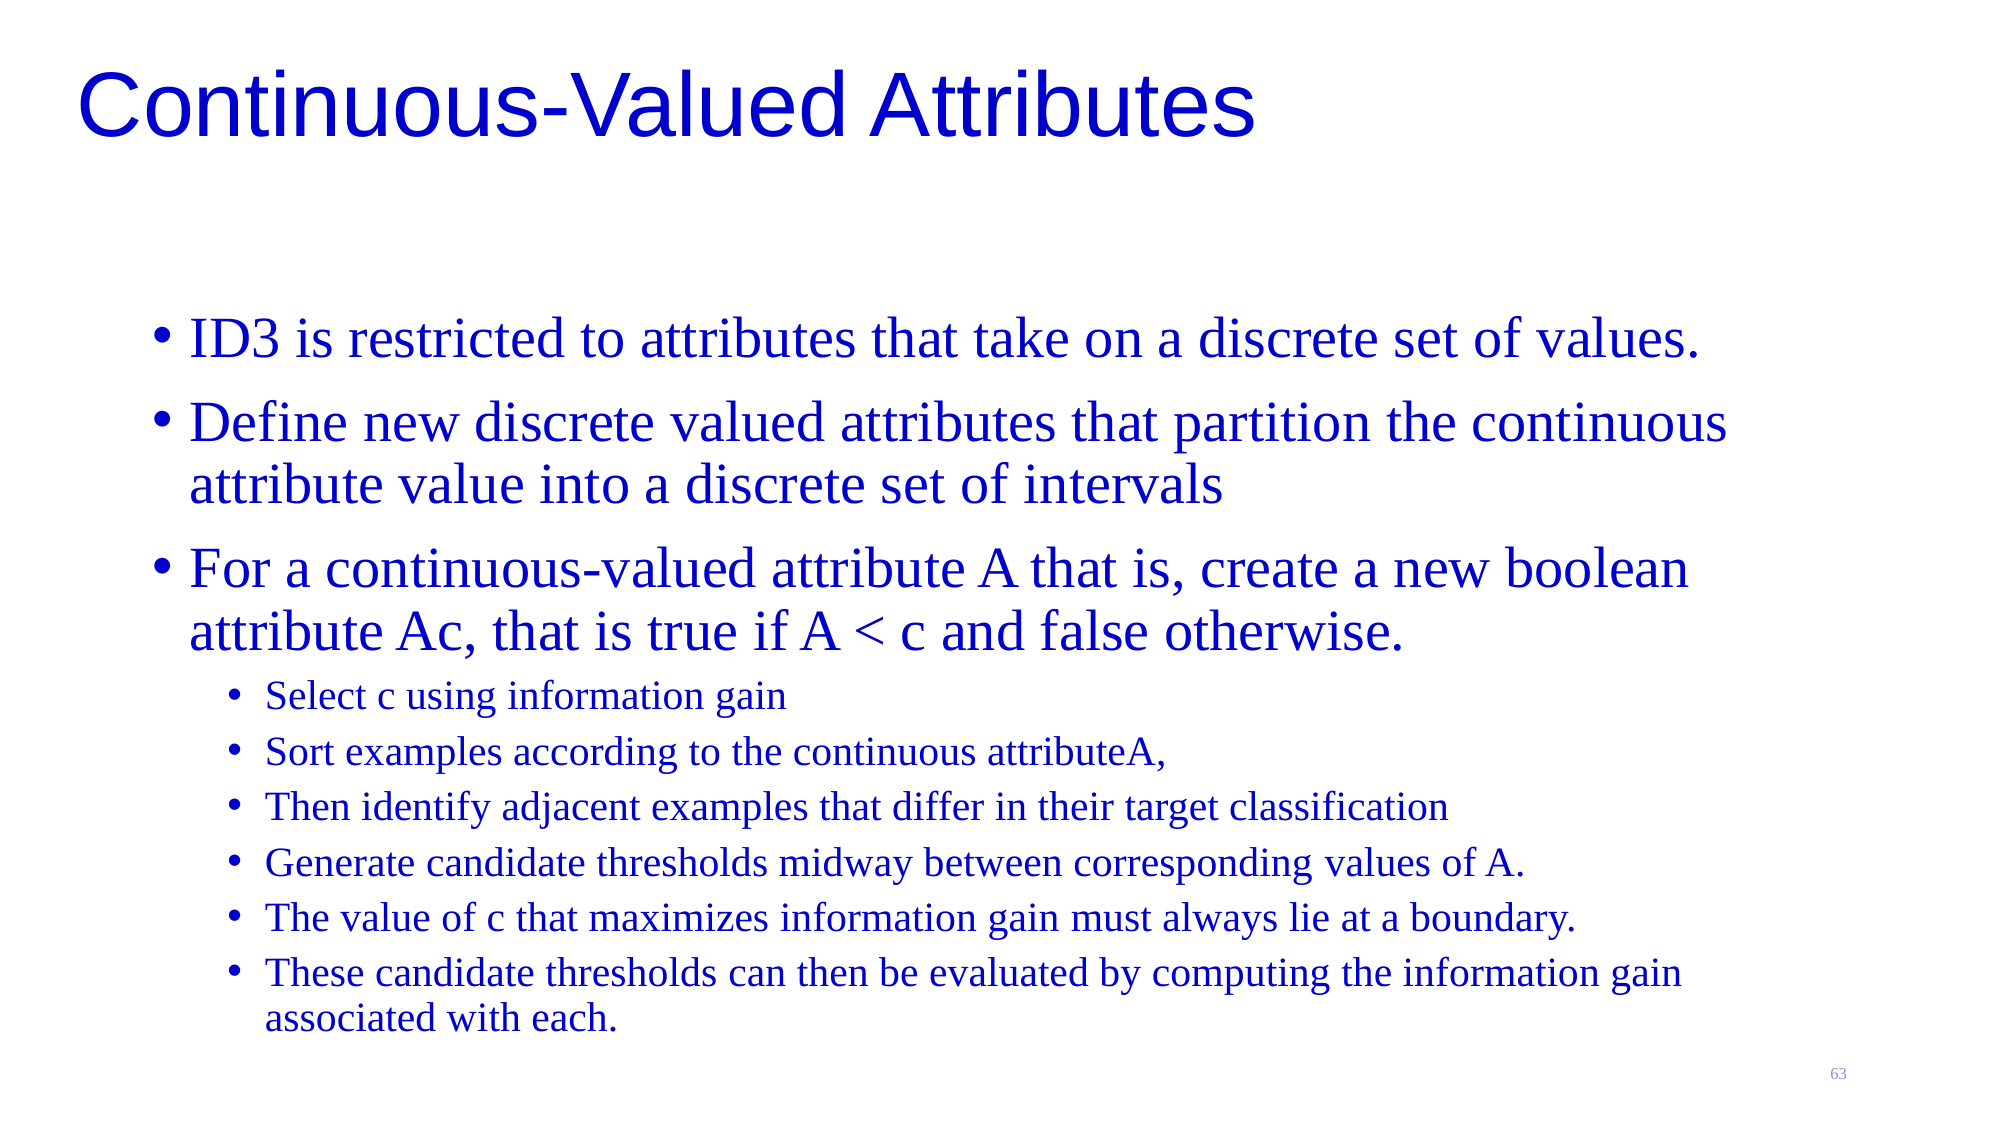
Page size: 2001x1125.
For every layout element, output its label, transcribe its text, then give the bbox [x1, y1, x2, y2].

title Continuous-Valued Attributes [61, 45, 1900, 169]
list ID3 is restricted to attributes that take on a discrete set of values. Define new discrete valued attributes that partition the continuous attribute value into a discrete set of intervals For a continuous-valued attribute A that is, create a new boolean attribute Ac, that is true if A < c and false otherwise. Select c using information gain Sort examples according to the continuous attributeA, Then identify adjacent examples that differ in their target classification Generate candidate thresholds midway between corresponding values of A. The value of c that maximizes information gain must always lie at a boundary. These candidate thresholds can then be evaluated by computing the information gain associated with each. [137, 299, 1863, 1014]
slide_number 63 [1412, 1042, 1863, 1103]
